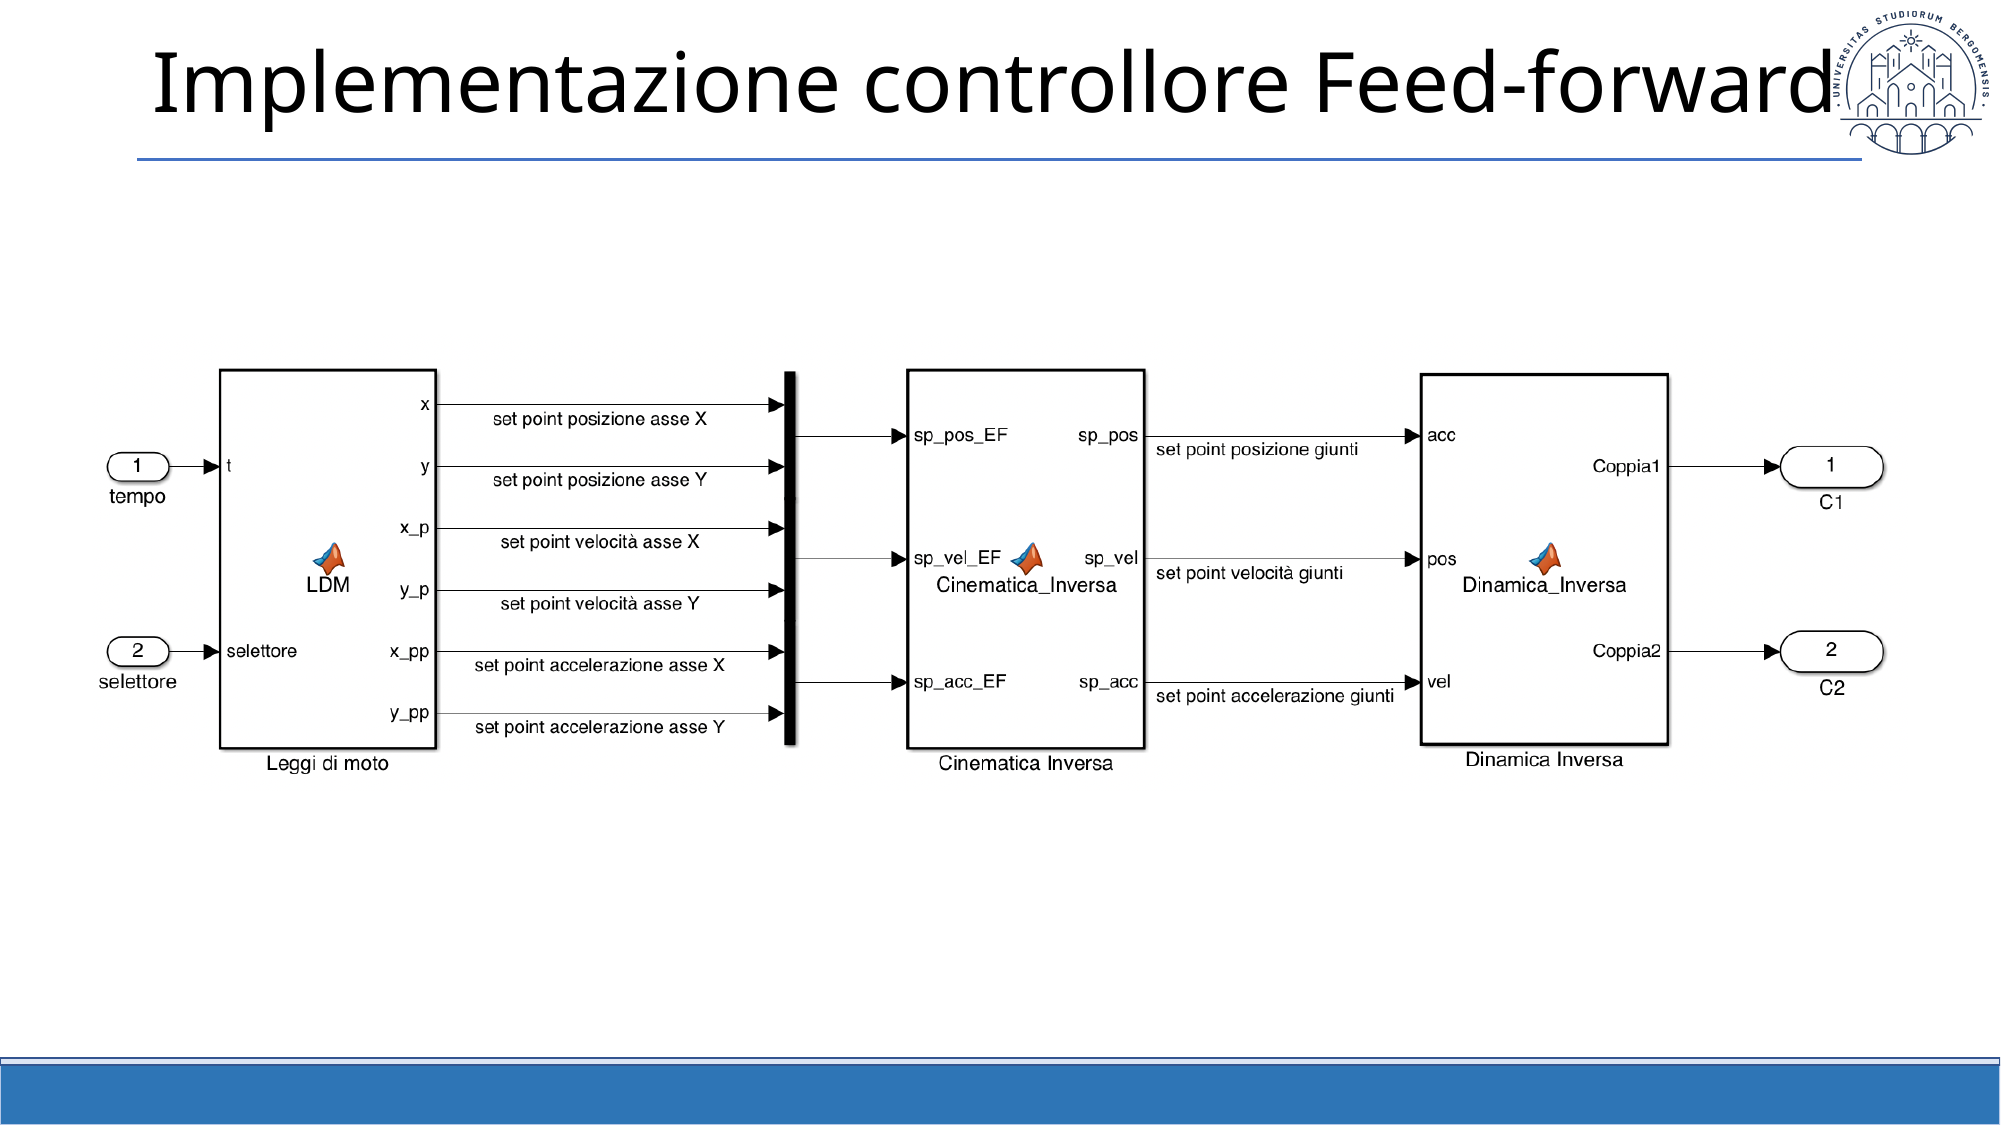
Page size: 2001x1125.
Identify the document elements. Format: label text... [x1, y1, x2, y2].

title Implementazione controllore Feed-forward [137, 22, 1863, 149]
picture [1833, 11, 1989, 155]
slide_number 59 [1538, 1065, 1989, 1125]
picture [92, 334, 1908, 791]
